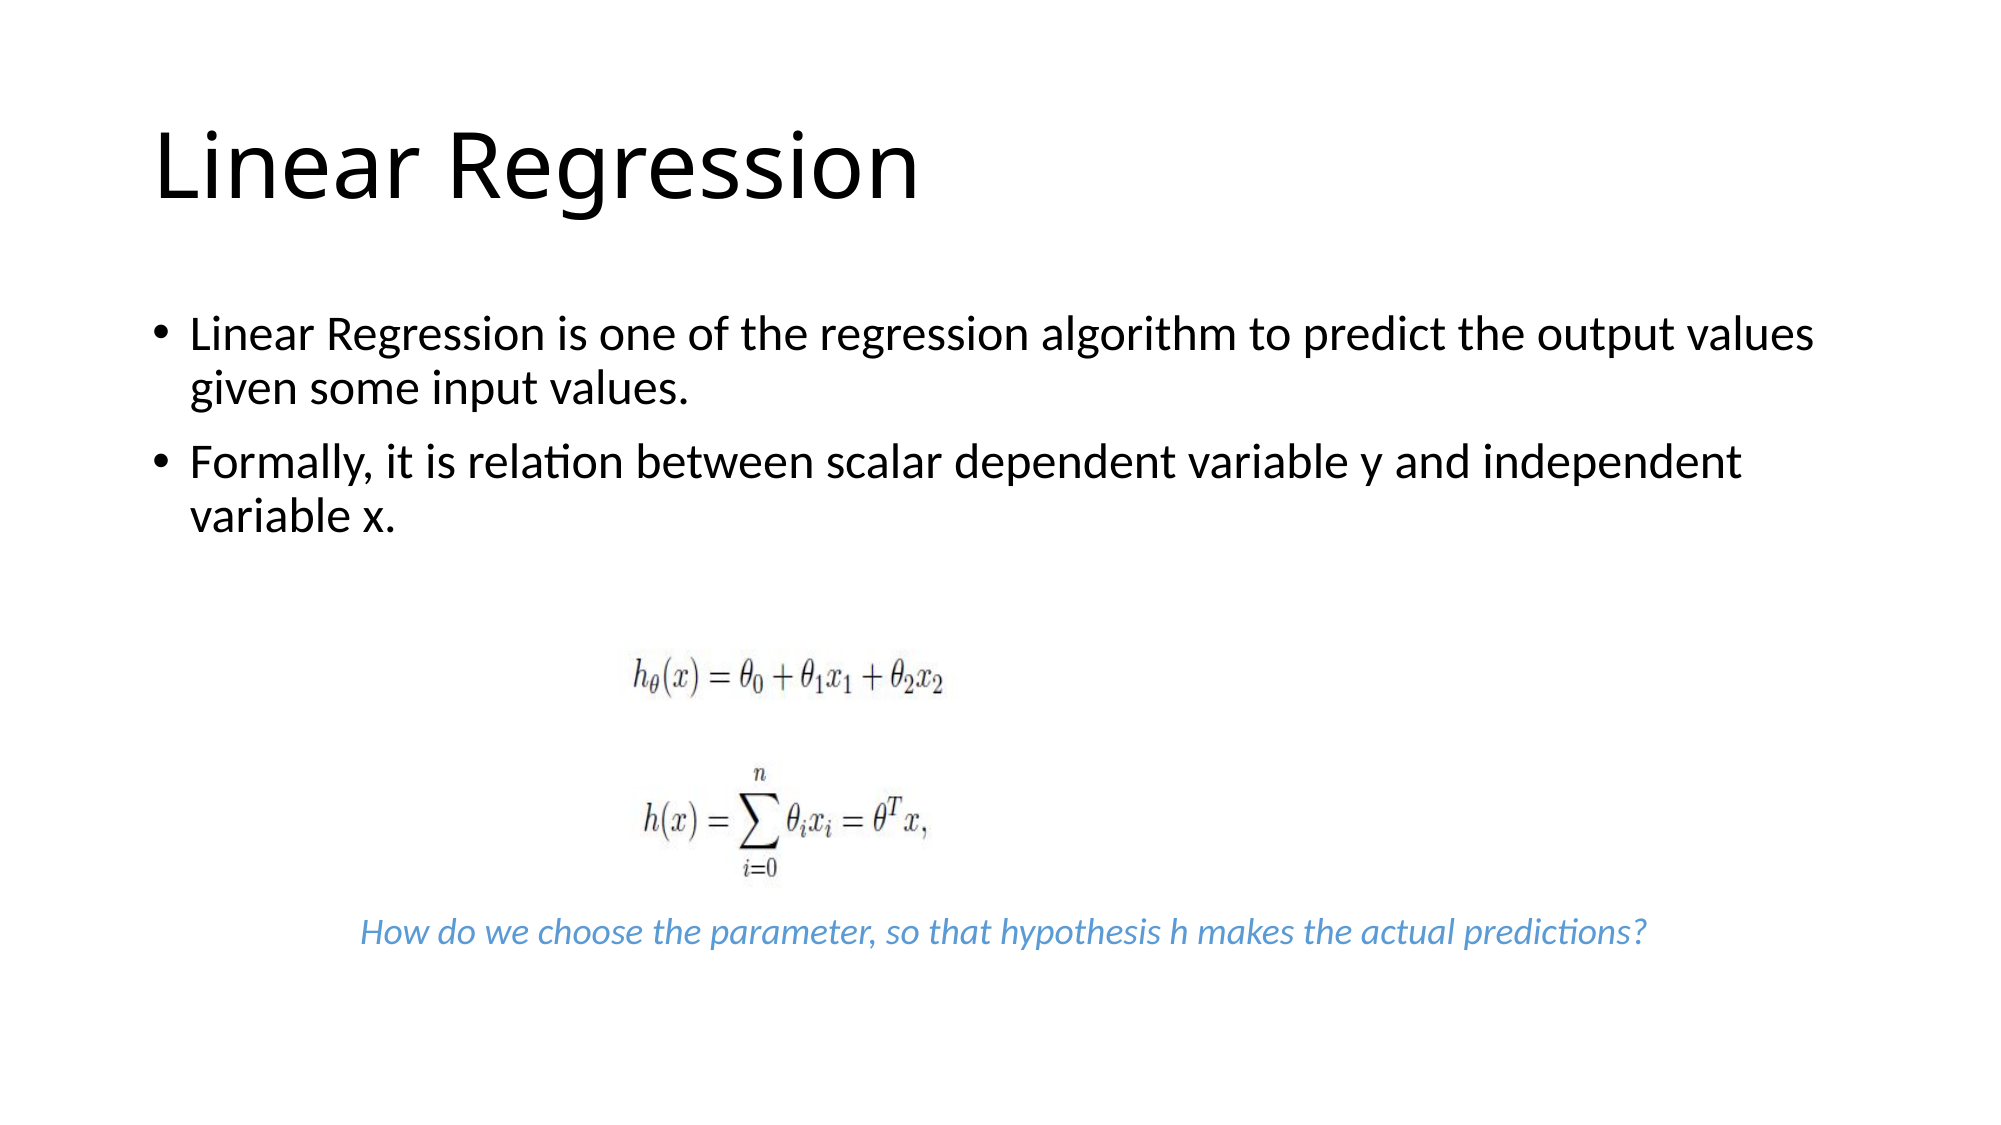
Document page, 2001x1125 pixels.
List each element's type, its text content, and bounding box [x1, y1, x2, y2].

list Linear Regression is one of the regression algorithm to predict the output values given some input values. Formally, it is relation between scalar dependent variable y and independent variable x. [137, 299, 1863, 1014]
picture [612, 737, 960, 910]
picture [599, 624, 967, 730]
title Linear Regression [137, 59, 1863, 278]
text_box How do we choose the parameter, so that hypothesis h makes the actual predictions? [345, 899, 1665, 960]
